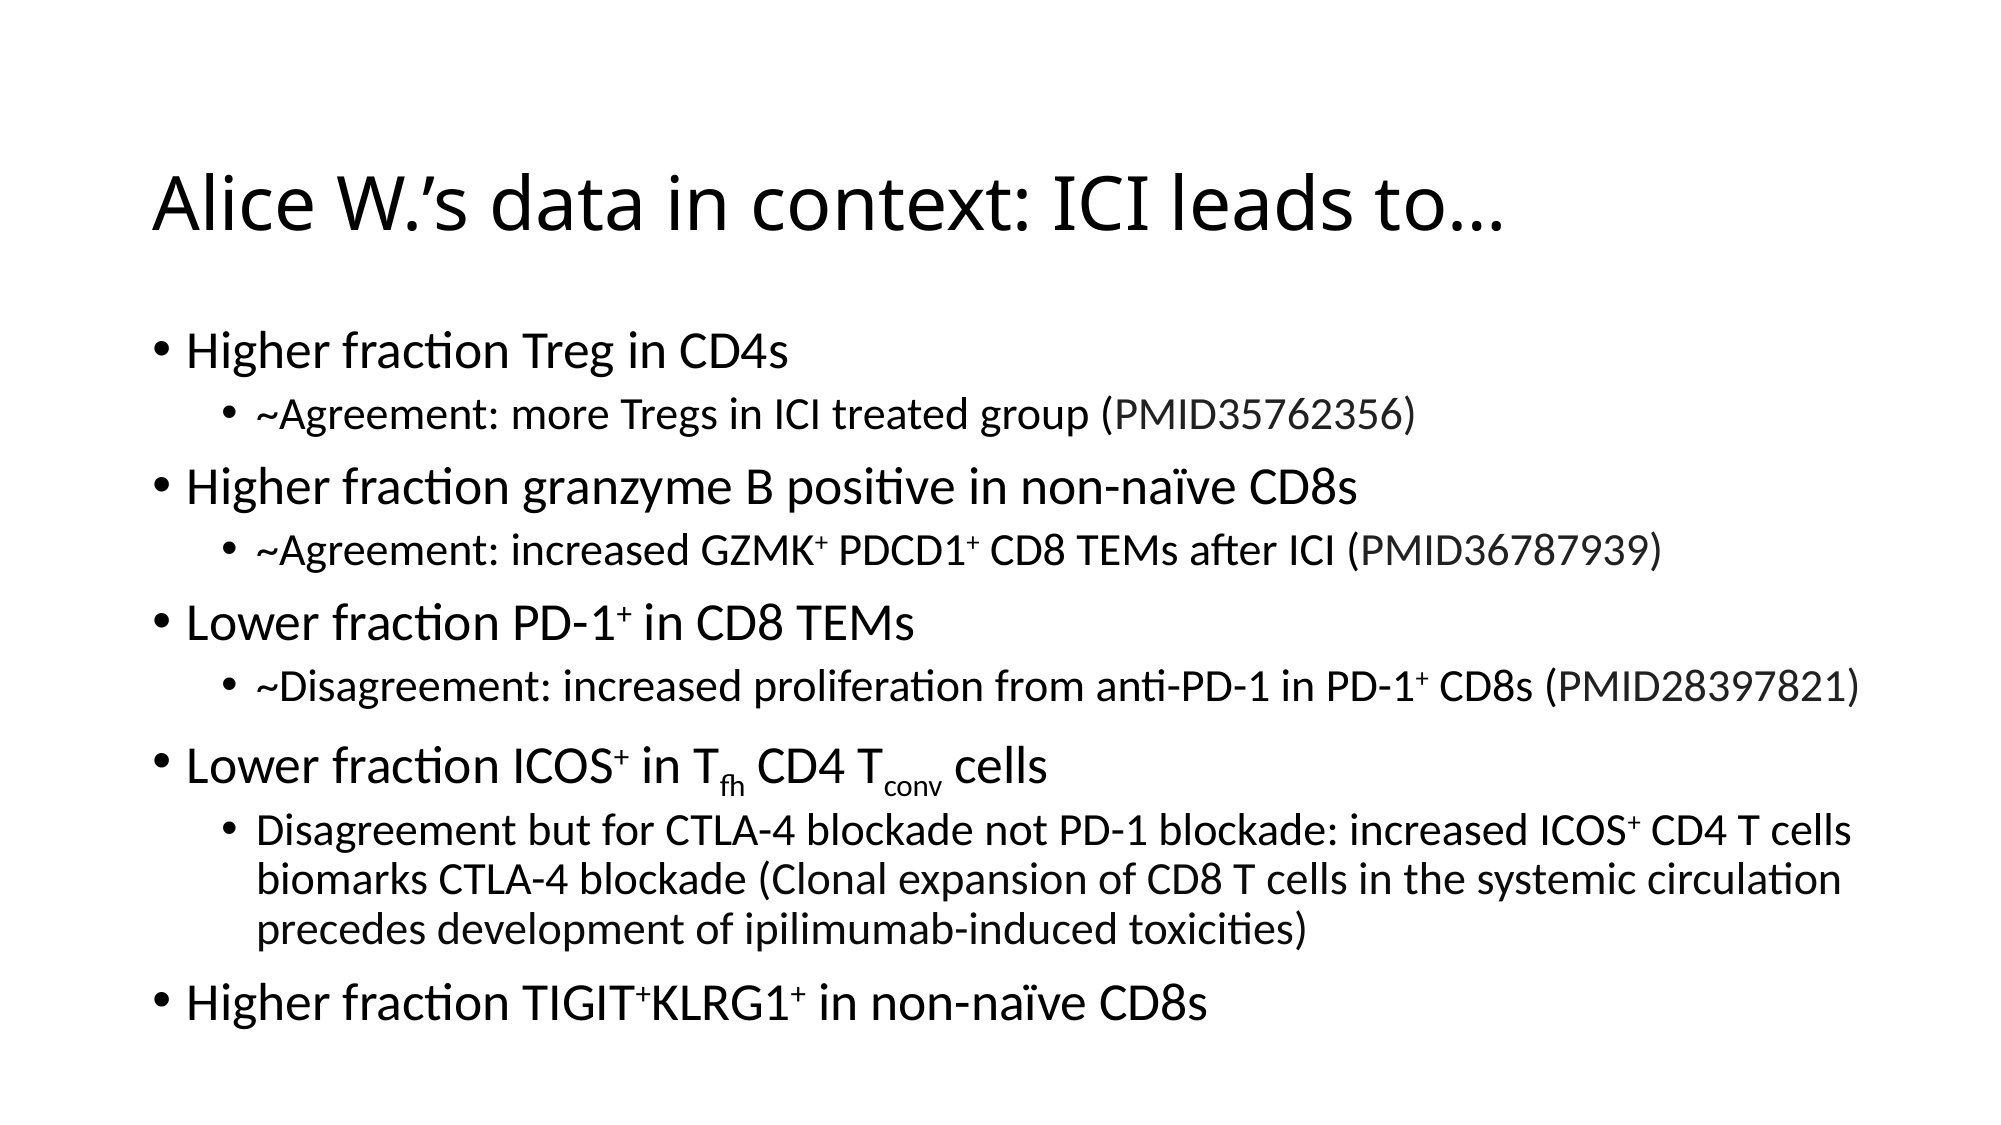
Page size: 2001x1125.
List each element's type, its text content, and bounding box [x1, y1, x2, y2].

list Higher fraction Treg in CD4s ~Agreement: more Tregs in ICI treated group (PMID35762356) Higher fraction granzyme B positive in non-naïve CD8s ~Agreement: increased GZMK+ PDCD1+ CD8 TEMs after ICI (PMID36787939) Lower fraction PD-1+ in CD8 TEMs ~Disagreement: increased proliferation from anti-PD-1 in PD-1+ CD8s (PMID28397821) Lower fraction ICOS+ in Tfh CD4 Tconv cells Disagreement but for CTLA-4 blockade not PD-1 blockade: increased ICOS+ CD4 T cells biomarks CTLA-4 blockade (Clonal expansion of CD8 T cells in the systemic circulation precedes development of ipilimumab-induced toxicities) Higher fraction TIGIT+KLRG1+ in non-naïve CD8s [137, 314, 1879, 1074]
title Alice W.’s data in context: ICI leads to… [137, 97, 1863, 314]
